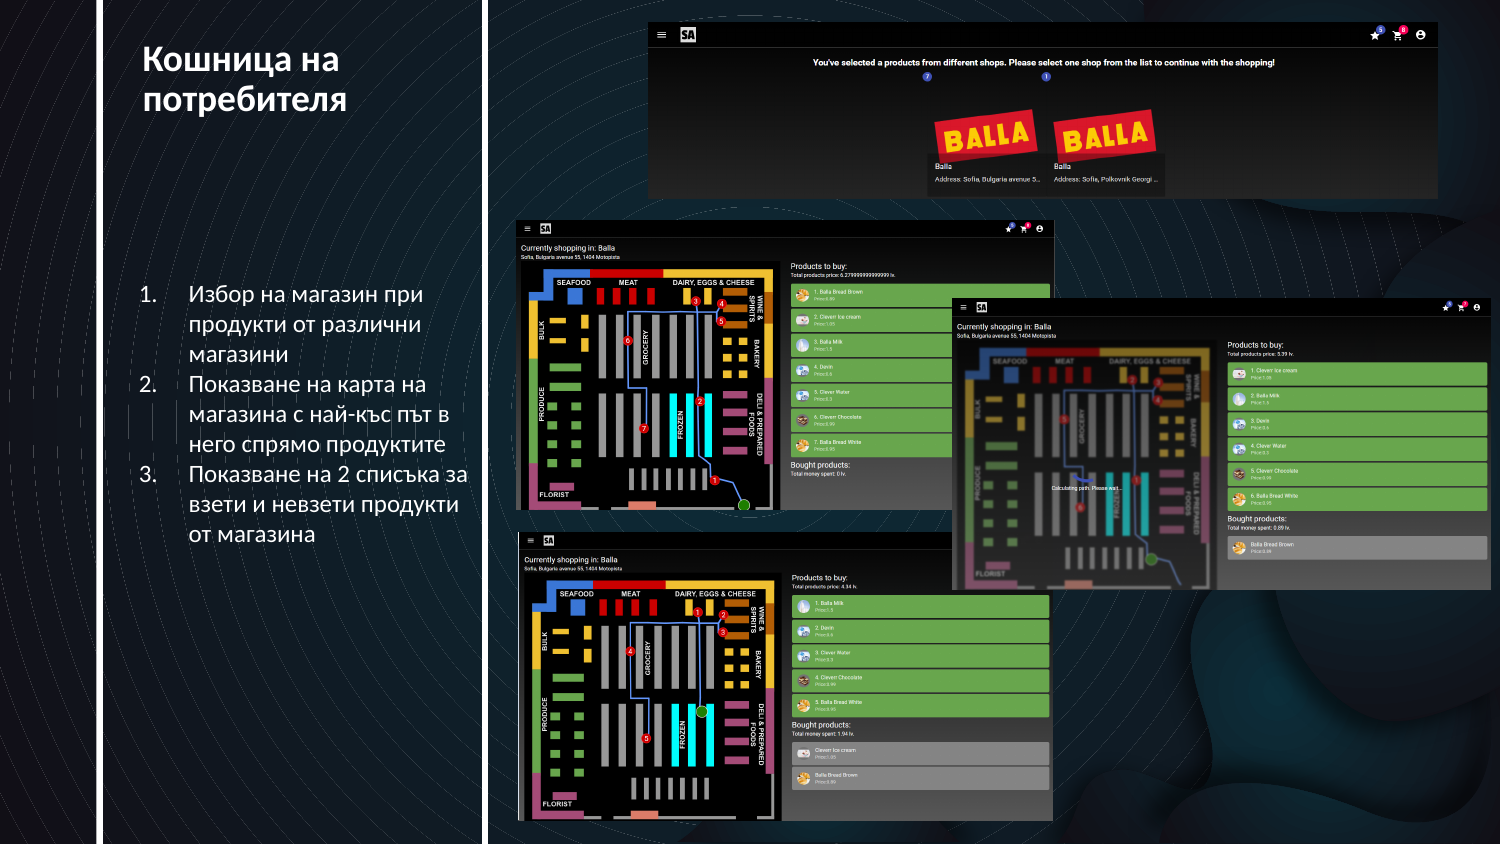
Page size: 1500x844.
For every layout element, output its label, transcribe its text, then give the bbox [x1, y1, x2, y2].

picture [648, 21, 1438, 199]
picture [516, 220, 1491, 822]
title Кошница на потребителя [131, 41, 489, 126]
subtitle Избор на магазин при продукти от различни магазини Показване на карта на магазина с най-къс път в него спрямо продуктите Показване на 2 списъка за взети и невзети продукти от магазина [102, 272, 483, 572]
